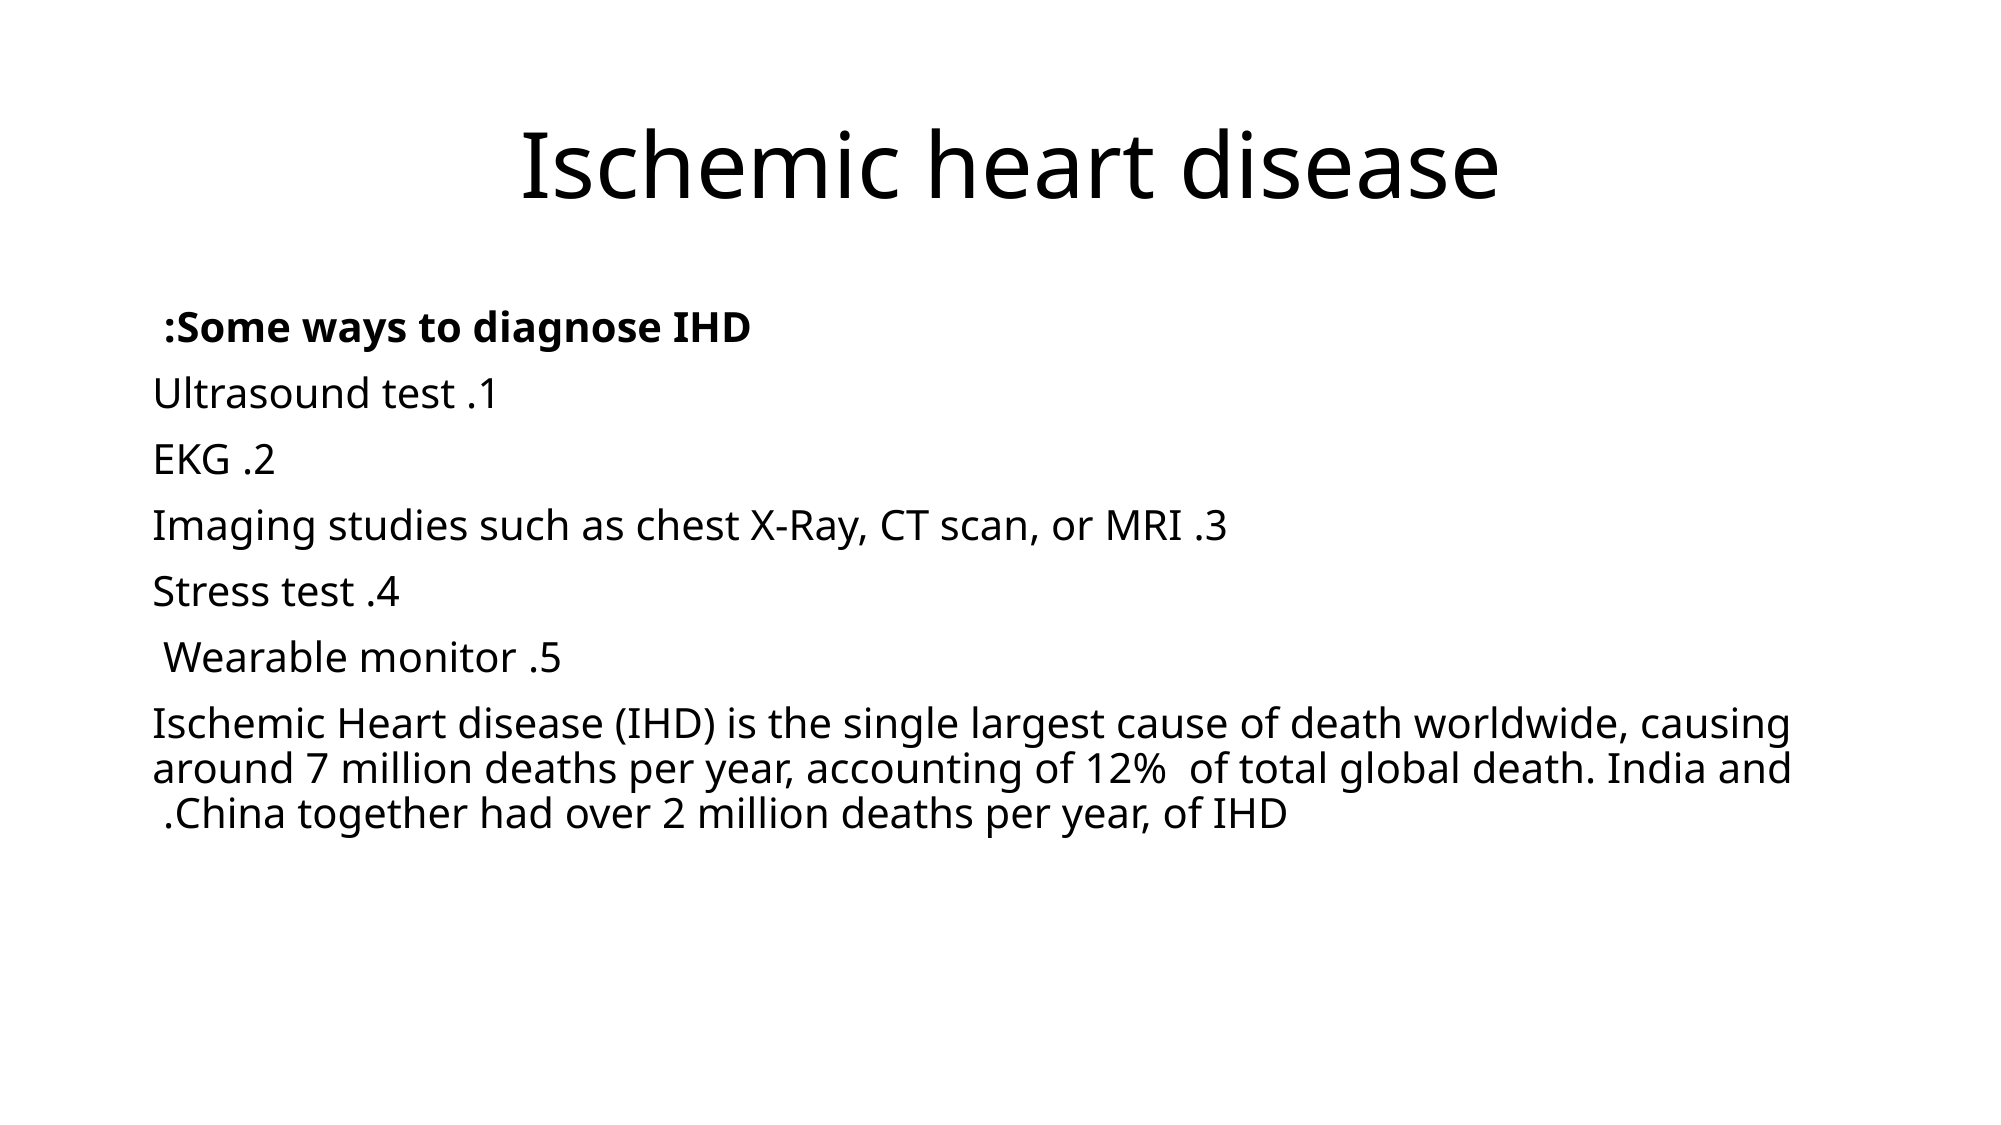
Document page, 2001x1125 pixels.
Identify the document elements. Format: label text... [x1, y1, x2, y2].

list Some ways to diagnose IHD: 1. Ultrasound test 2. EKG 3. Imaging studies such as chest X-Ray, CT scan, or MRI 4. Stress test 5. Wearable monitor Ischemic Heart disease (IHD) is the single largest cause of death worldwide, causing around 7 million deaths per year, accounting of 12% of total global death. India and China together had over 2 million deaths per year, of IHD. [137, 299, 1863, 1014]
title Ischemic heart disease [137, 59, 1863, 278]
